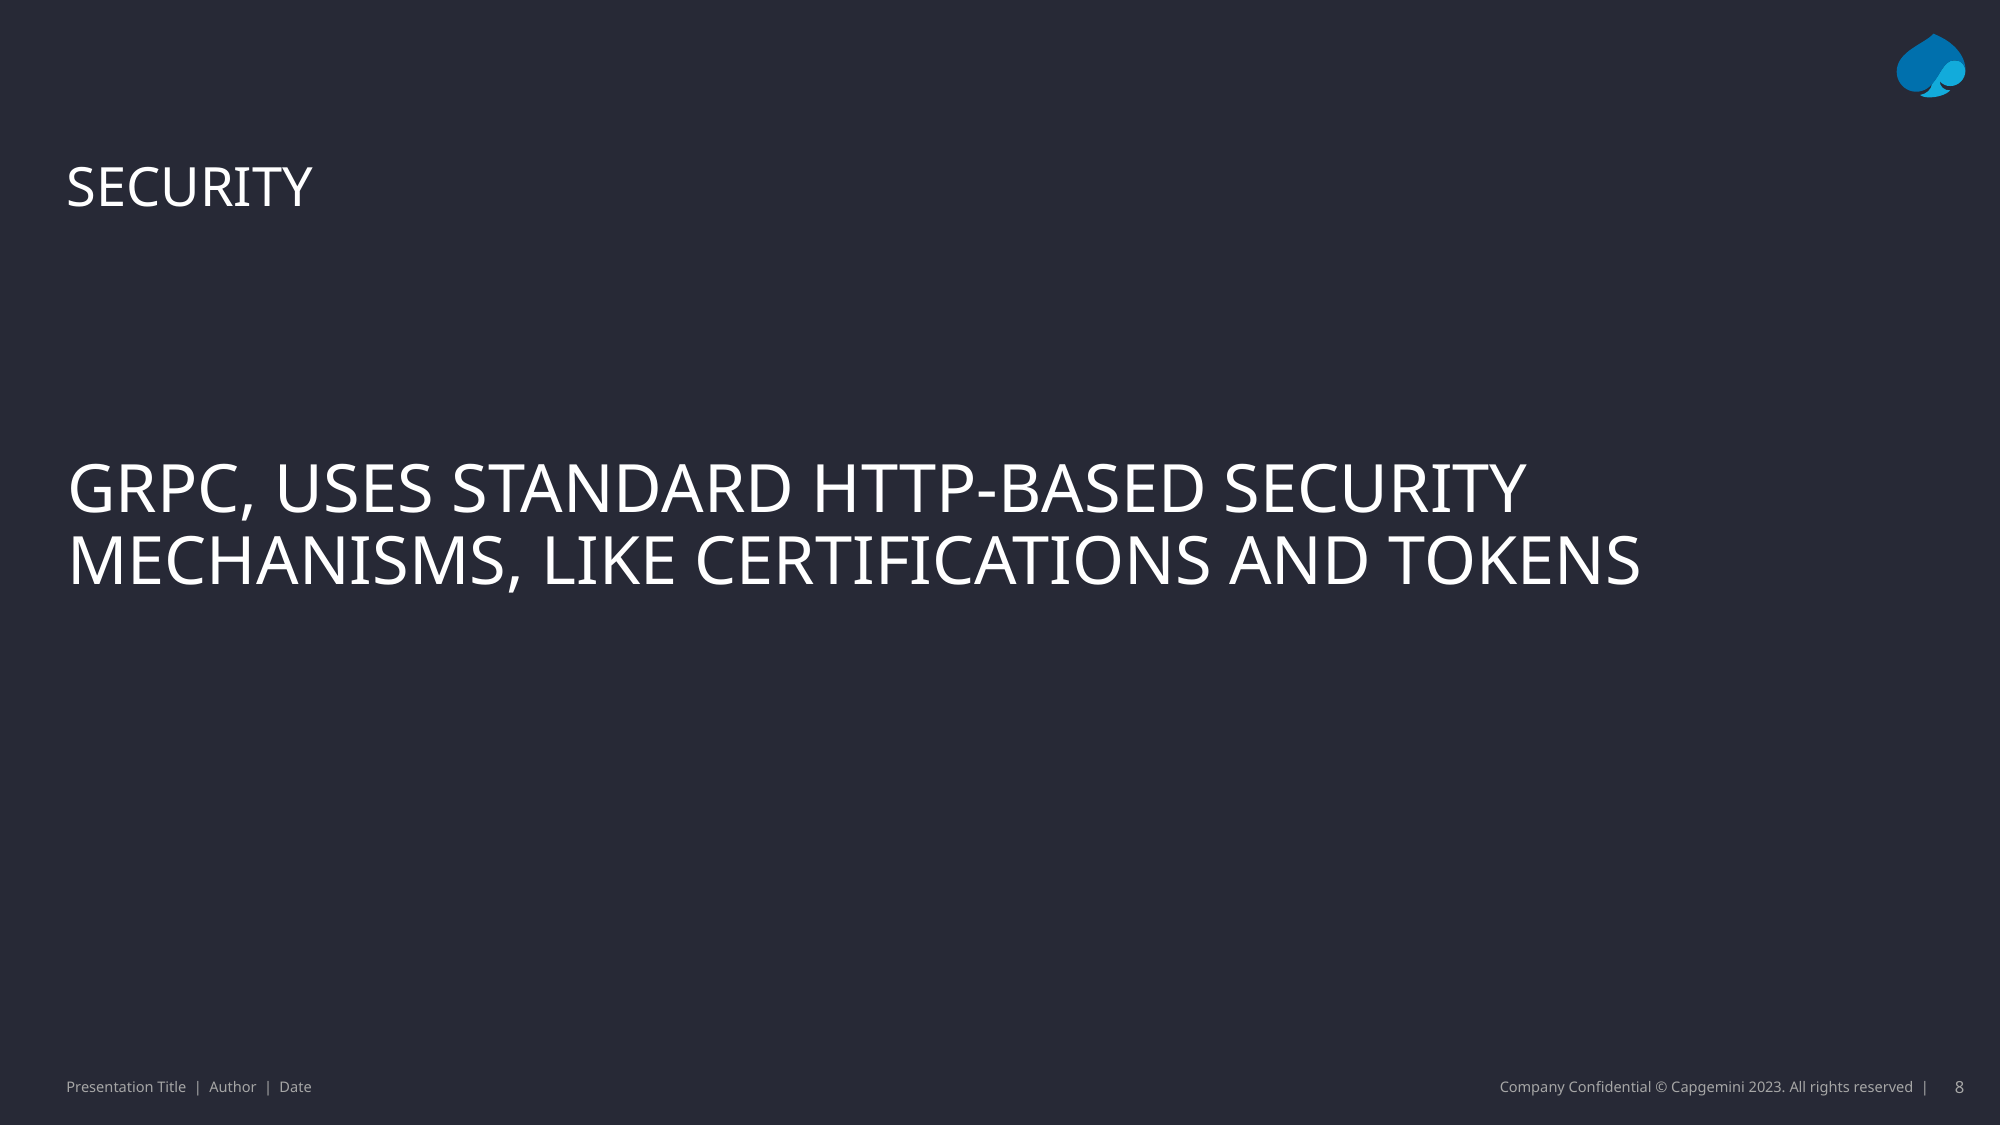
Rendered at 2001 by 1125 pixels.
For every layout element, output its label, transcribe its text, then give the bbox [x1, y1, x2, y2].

text_box [116, 275, 1934, 910]
text_box Grpc, uses standard http-based security mechanisms, like certifications and tokens [67, 362, 1885, 689]
title Security [66, 43, 1885, 269]
text_box [65, 131, 1861, 767]
